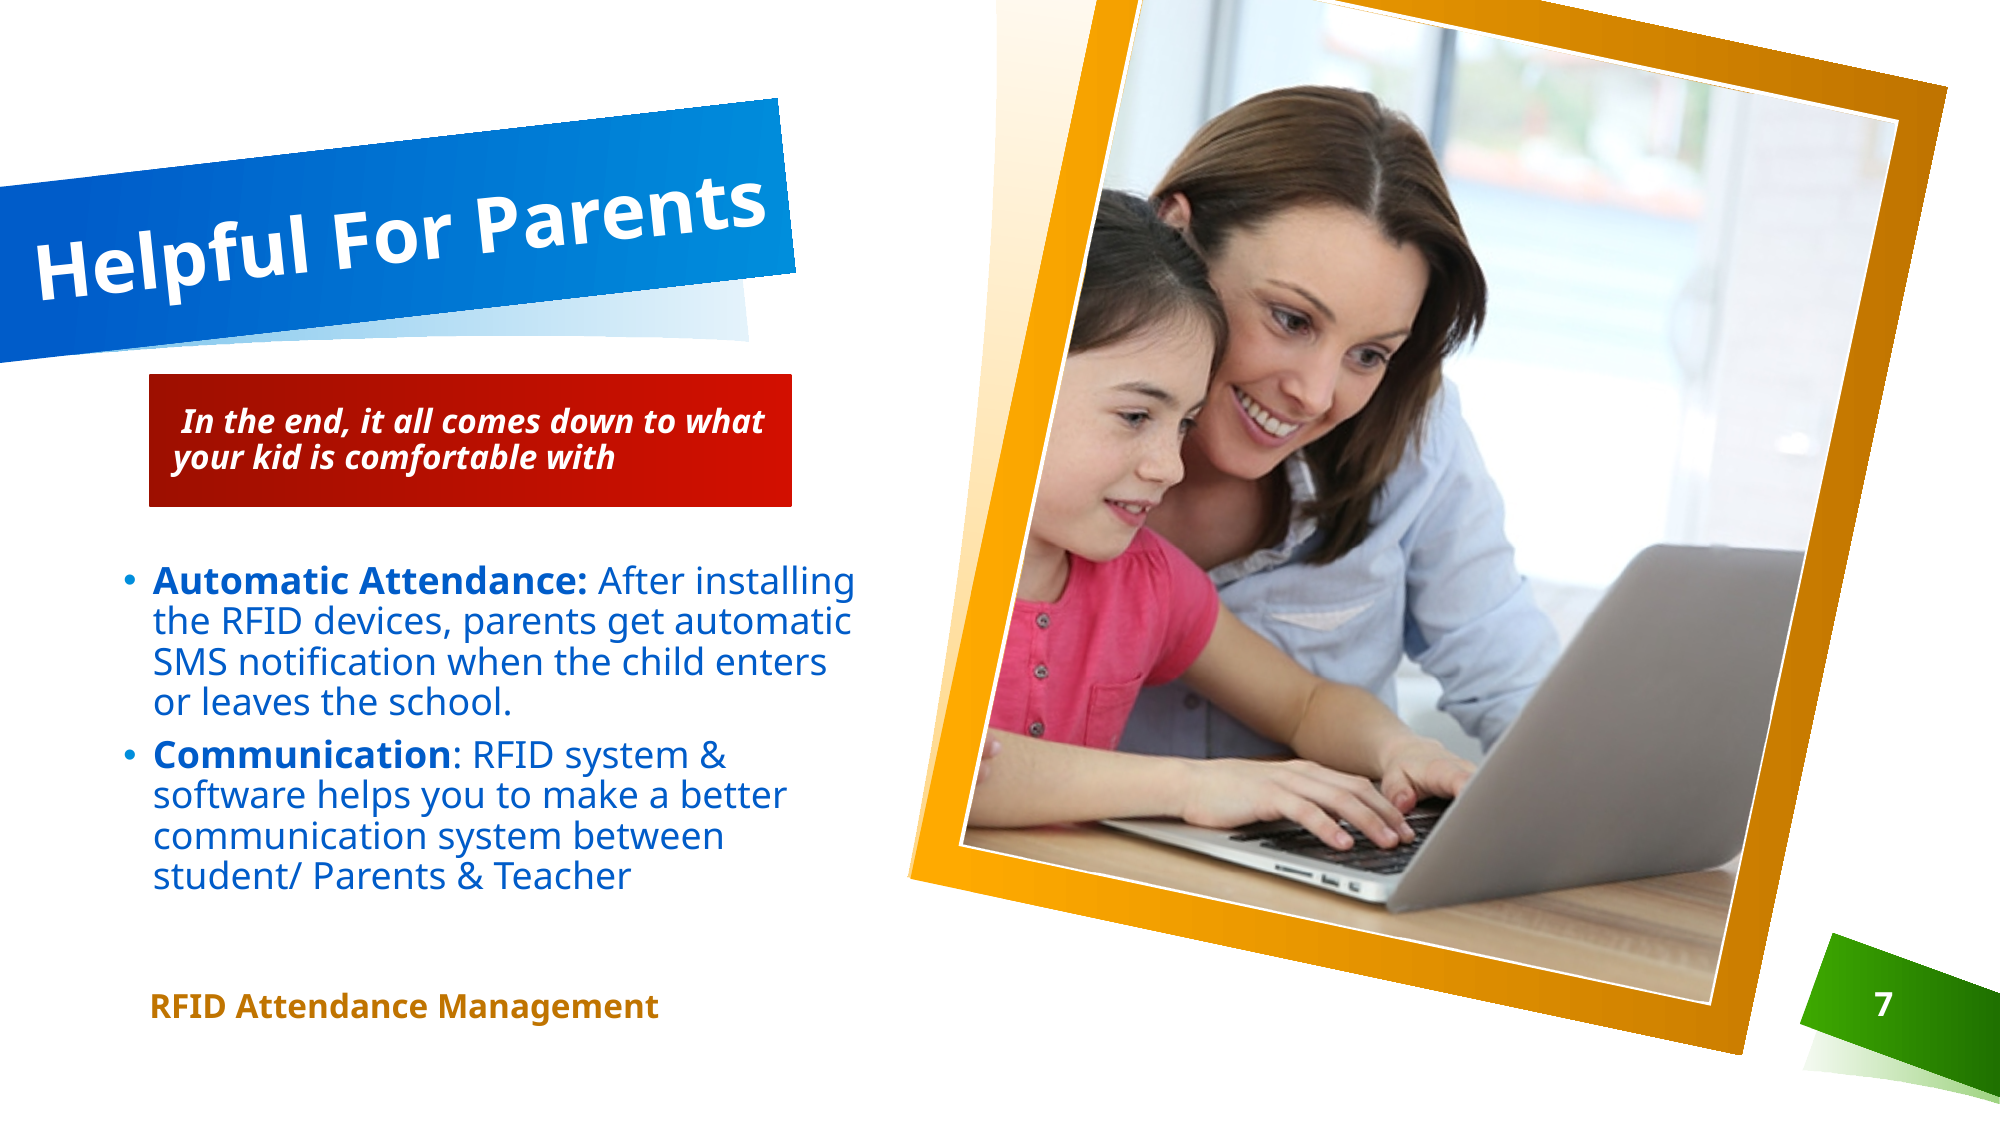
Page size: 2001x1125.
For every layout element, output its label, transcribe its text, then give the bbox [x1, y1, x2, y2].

slide_number ‹#› [1831, 975, 1937, 1036]
list In the end, it all comes down to what your kid is comfortable with [149, 374, 792, 507]
list Automatic Attendance: After installing the RFID devices, parents get automatic SMS notification when the child enters or leaves the school. Communication: RFID system & software helps you to make a better communication system between student/ Parents & Teacher [108, 554, 889, 1047]
footer RFID Attendance Management [149, 975, 760, 1036]
title Helpful For Parents [11, 126, 789, 327]
picture [964, 0, 1895, 1002]
